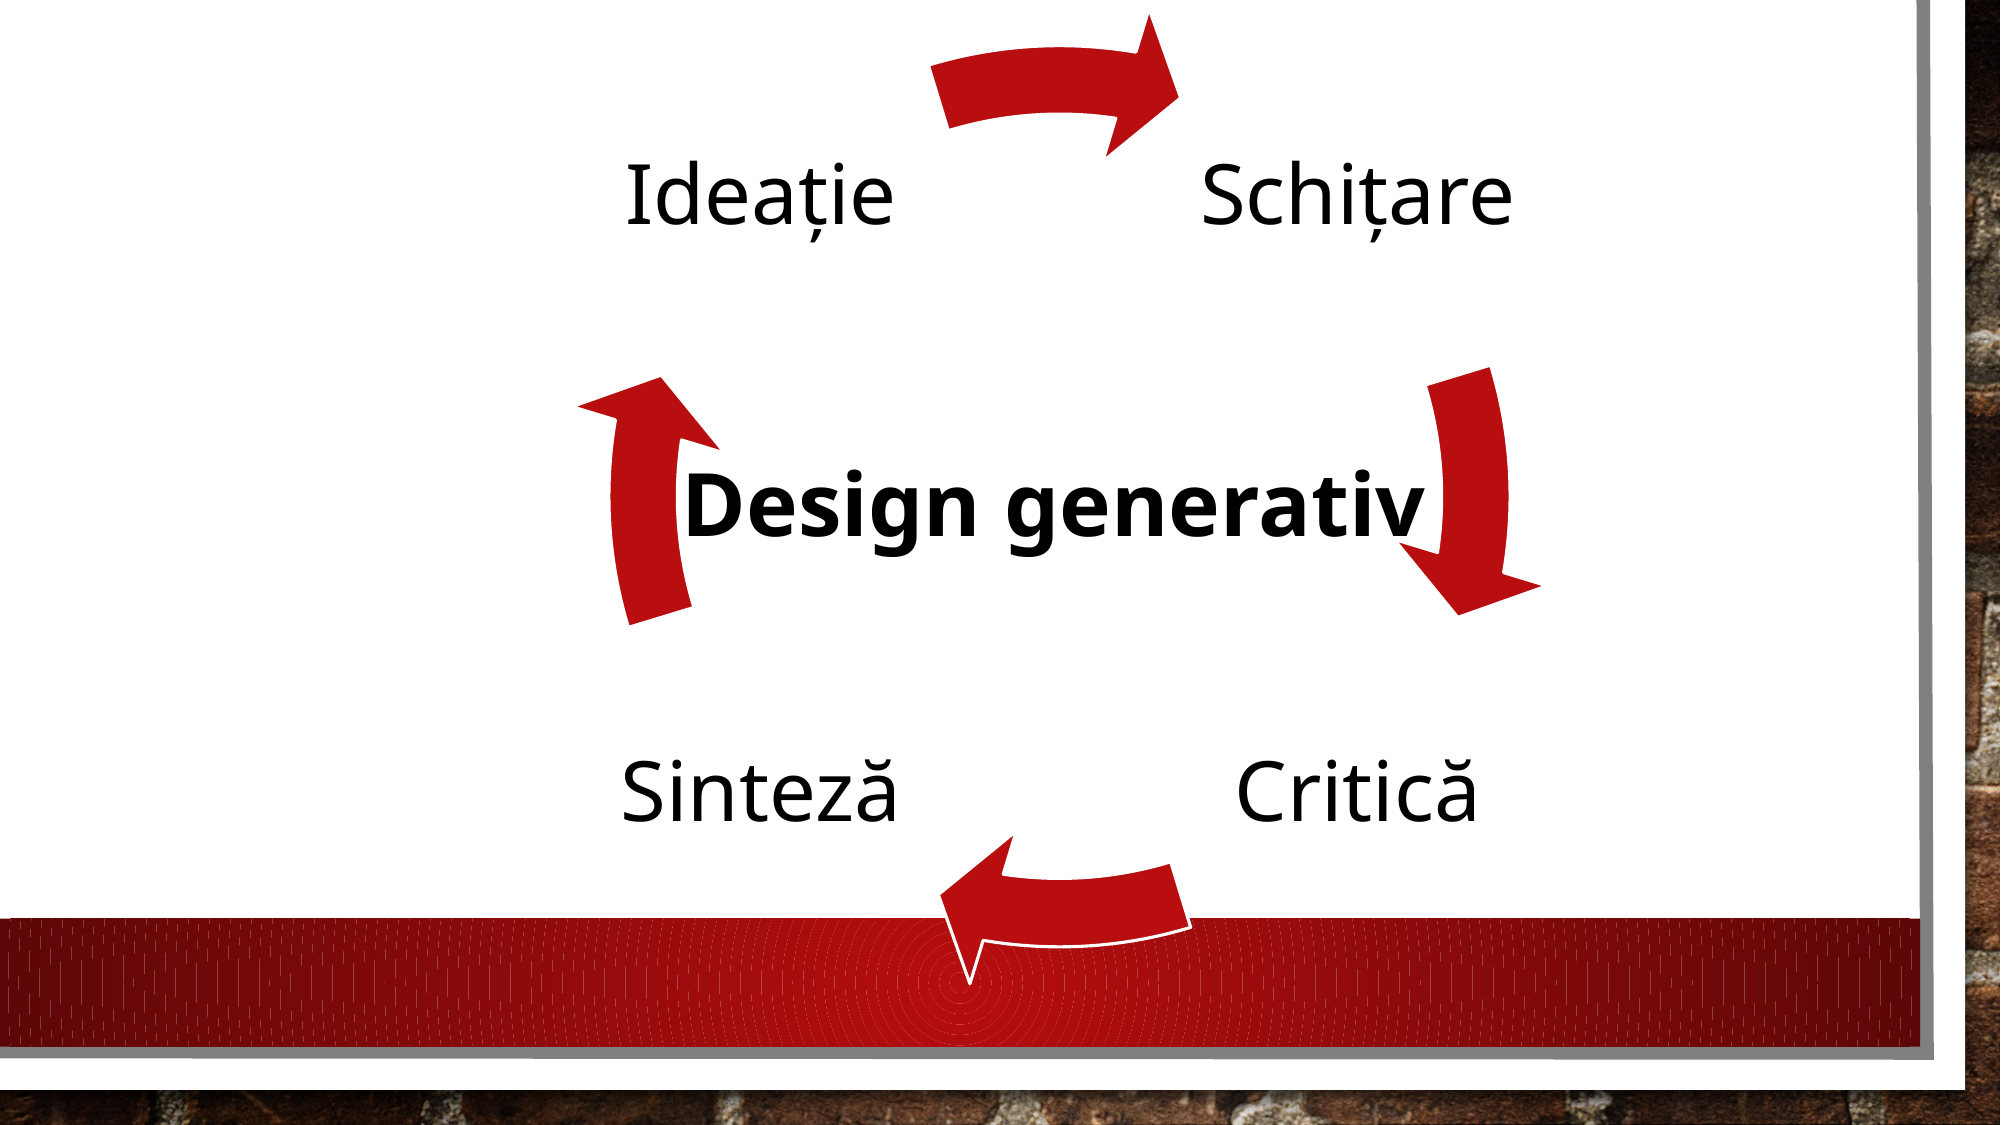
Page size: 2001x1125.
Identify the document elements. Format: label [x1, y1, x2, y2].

text_box [302, 0, 1817, 993]
picture [0, 0, 2000, 1125]
